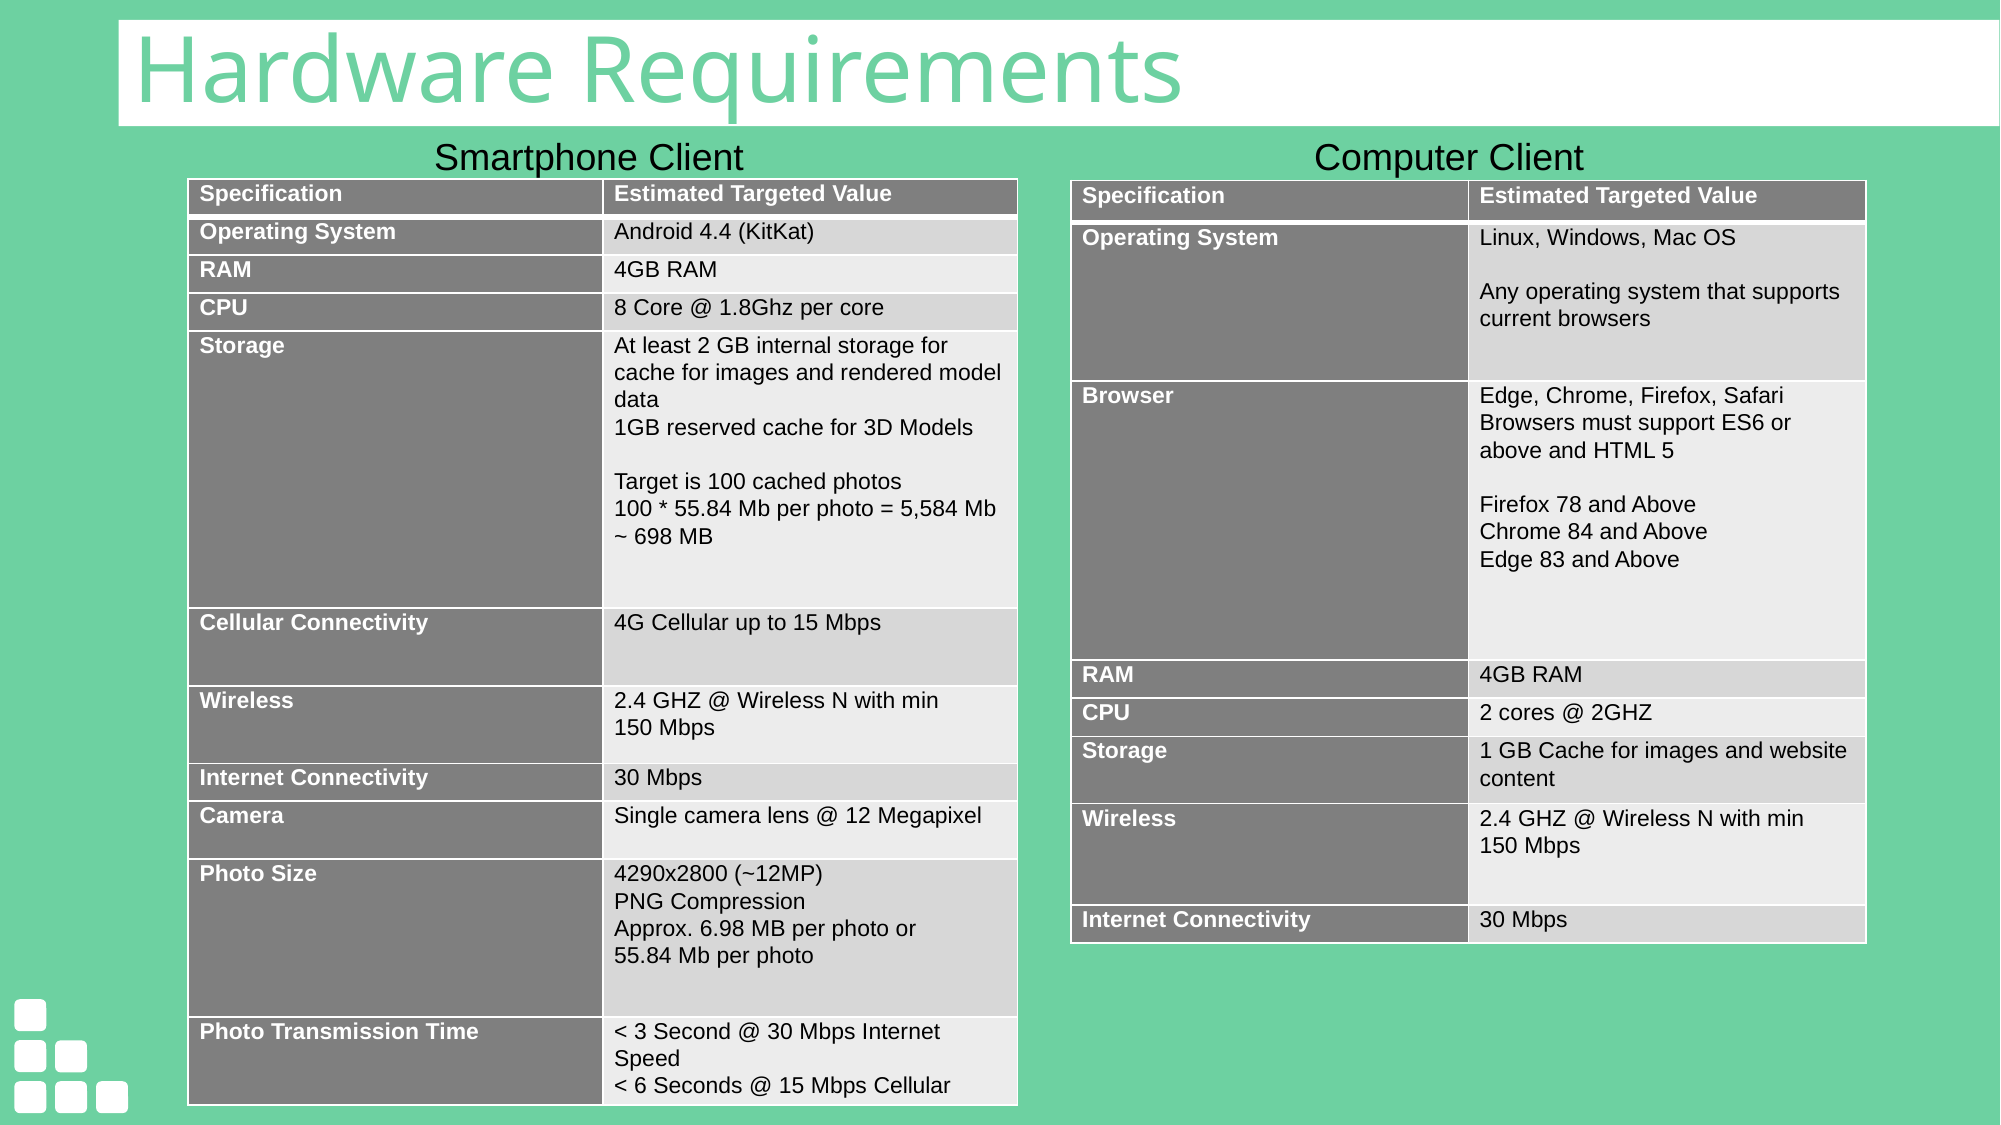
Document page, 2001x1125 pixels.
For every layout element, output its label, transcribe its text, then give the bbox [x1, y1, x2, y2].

table_cell 2 cores @ 2GHZ [1469, 699, 1865, 736]
table_cell 4G Cellular up to 15 Mbps [604, 609, 1017, 685]
table_cell Operating System [189, 220, 602, 254]
table_cell RAM [189, 256, 602, 292]
table_cell Operating System [1072, 225, 1468, 380]
table_cell Wireless [1072, 804, 1468, 904]
table_cell Photo Transmission Time [189, 1018, 602, 1104]
table_header Estimated Targeted Value [604, 185, 1017, 214]
text_box Smartphone Client [419, 127, 1047, 185]
table_cell 2.4 GHZ @ Wireless N with min 150 Mbps [1469, 804, 1865, 904]
table_cell Single camera lens @ 12 Megapixel [604, 802, 1017, 858]
table_cell Browser [1072, 382, 1468, 659]
text_box Computer Client [1299, 127, 1840, 185]
table_cell Wireless [189, 687, 602, 763]
table_header Estimated Targeted Value [1469, 181, 1865, 220]
text_box Hardware Requirements [118, 19, 2000, 127]
table_cell < 3 Second @ 30 Mbps Internet Speed < 6 Seconds @ 15 Mbps Cellular [604, 1018, 1017, 1104]
table_cell Photo Size [189, 860, 602, 1016]
table_cell 30 Mbps [1469, 906, 1865, 942]
table_cell Android 4.4 (KitKat) [604, 220, 1017, 254]
table_cell CPU [189, 294, 602, 330]
table_cell RAM [1072, 661, 1468, 697]
table_cell Cellular Connectivity [189, 609, 602, 685]
table_cell 8 Core @ 1.8Ghz per core [604, 294, 1017, 330]
table_cell Storage [1072, 737, 1468, 803]
table_cell Internet Connectivity [189, 764, 602, 800]
table_cell Edge, Chrome, Firefox, Safari Browsers must support ES6 or above and HTML 5 Firefox 78 and Above Chrome 84 and Above Edge 83 and Above [1469, 382, 1865, 659]
table_cell 30 Mbps [604, 764, 1017, 800]
table_cell At least 2 GB internal storage for cache for images and rendered model data 1GB reserved cache for 3D Models Target is 100 cached photos 100 * 55.84 Mb per photo = 5,584 Mb ~ 698 MB [604, 332, 1017, 607]
table_cell Linux, Windows, Mac OS Any operating system that supports current browsers [1469, 225, 1865, 380]
table_cell Storage [189, 332, 602, 607]
table_cell CPU [1072, 699, 1468, 736]
table_cell 4290x2800 (~12MP) PNG Compression Approx. 6.98 MB per photo or 55.84 Mb per photo [604, 860, 1017, 1016]
table_cell 4GB RAM [1469, 661, 1865, 697]
table_cell 2.4 GHZ @ Wireless N with min 150 Mbps [604, 687, 1017, 763]
table_header Specification [189, 180, 602, 214]
table_cell 1 GB Cache for images and website content [1469, 737, 1865, 803]
table_cell Internet Connectivity [1072, 906, 1468, 942]
table_cell 4GB RAM [604, 256, 1017, 292]
table_header Specification [1072, 181, 1468, 220]
table_cell Camera [189, 802, 602, 858]
